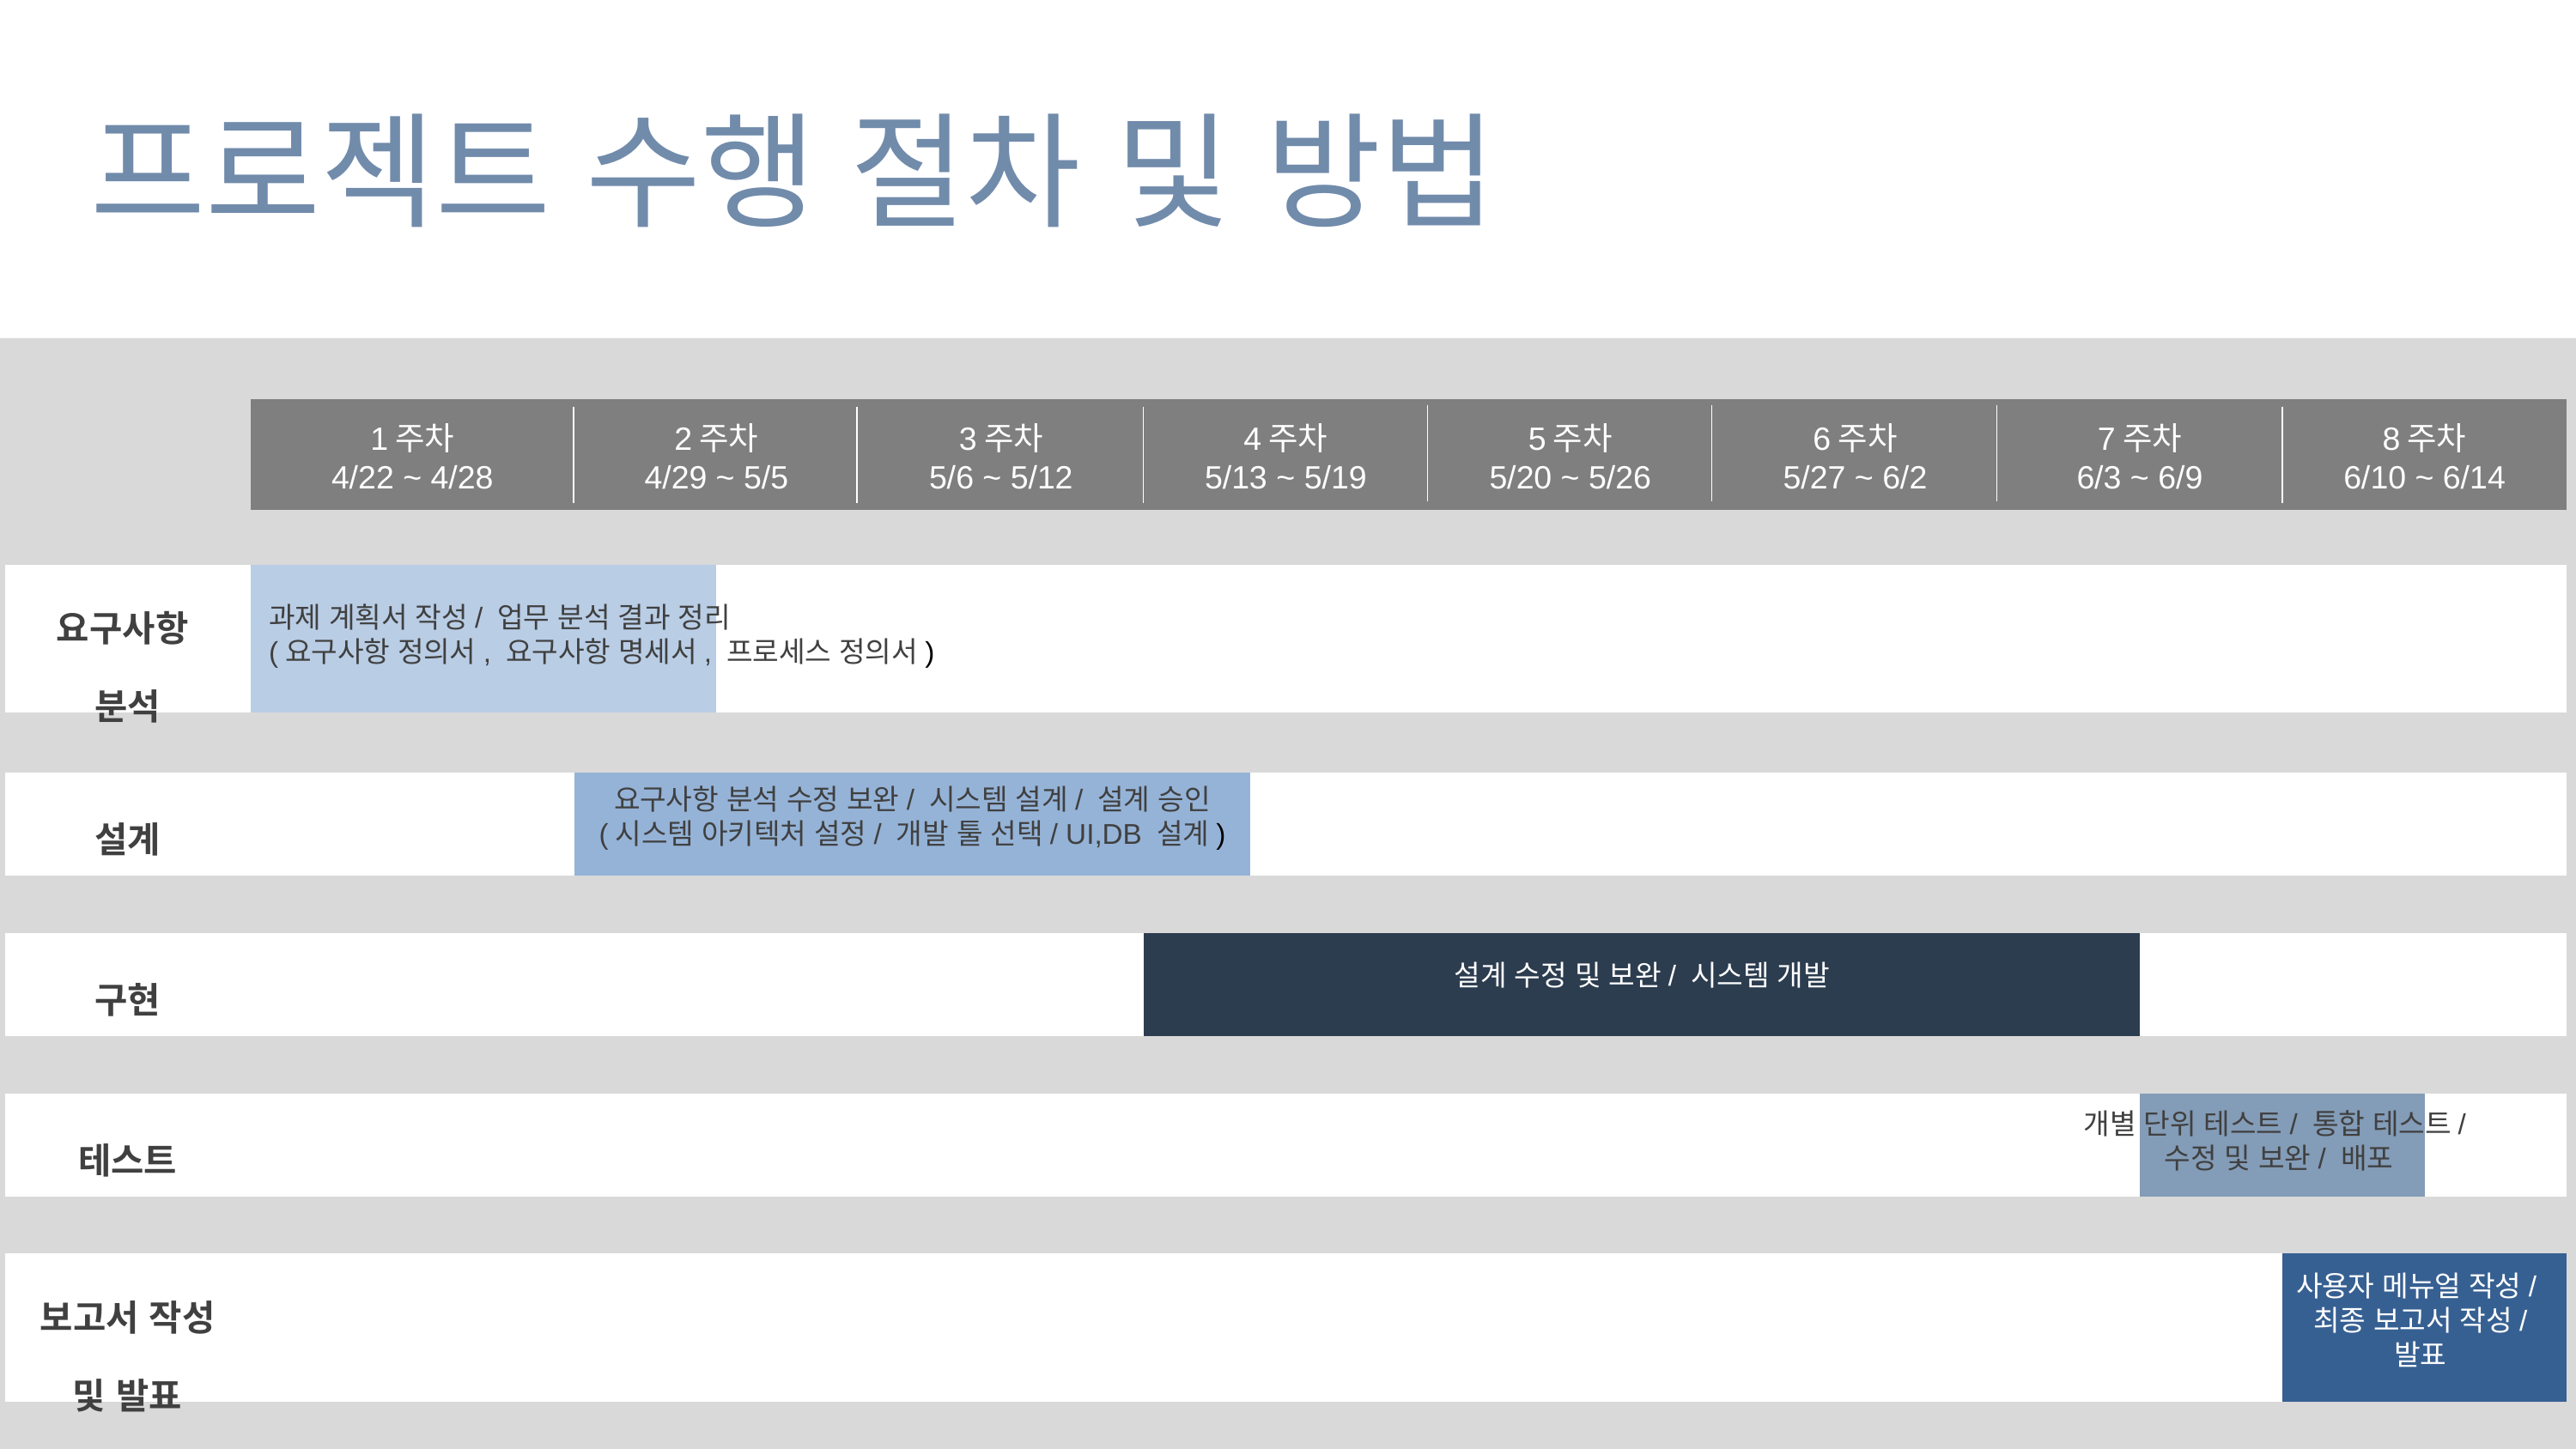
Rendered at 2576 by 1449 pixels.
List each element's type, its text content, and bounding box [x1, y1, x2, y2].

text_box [0, 337, 2576, 1449]
text_box 프로젝트 수행 절차 및 방법 [0, 79, 1713, 243]
